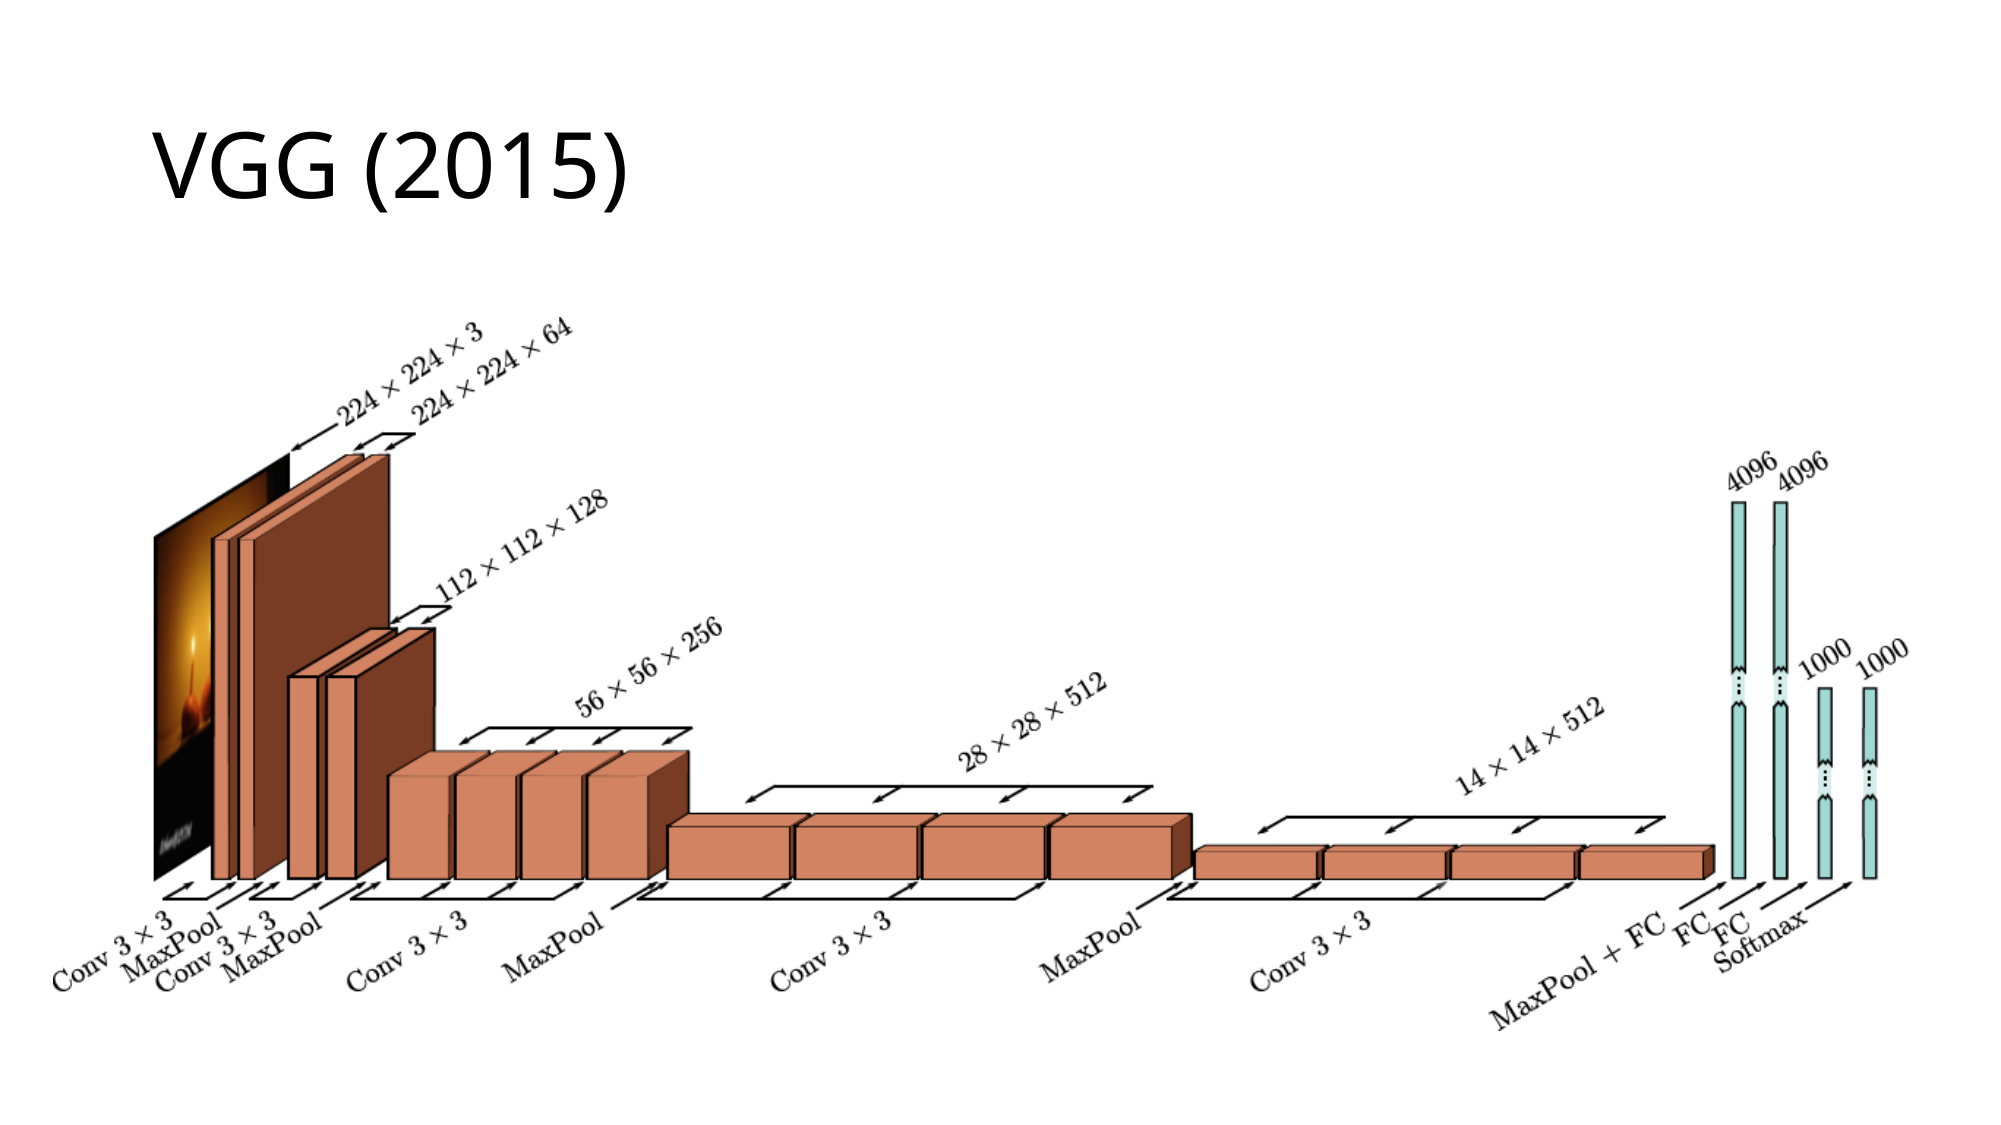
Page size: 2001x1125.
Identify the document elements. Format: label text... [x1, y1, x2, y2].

picture [53, 317, 1909, 1031]
title VGG (2015) [137, 59, 1863, 278]
